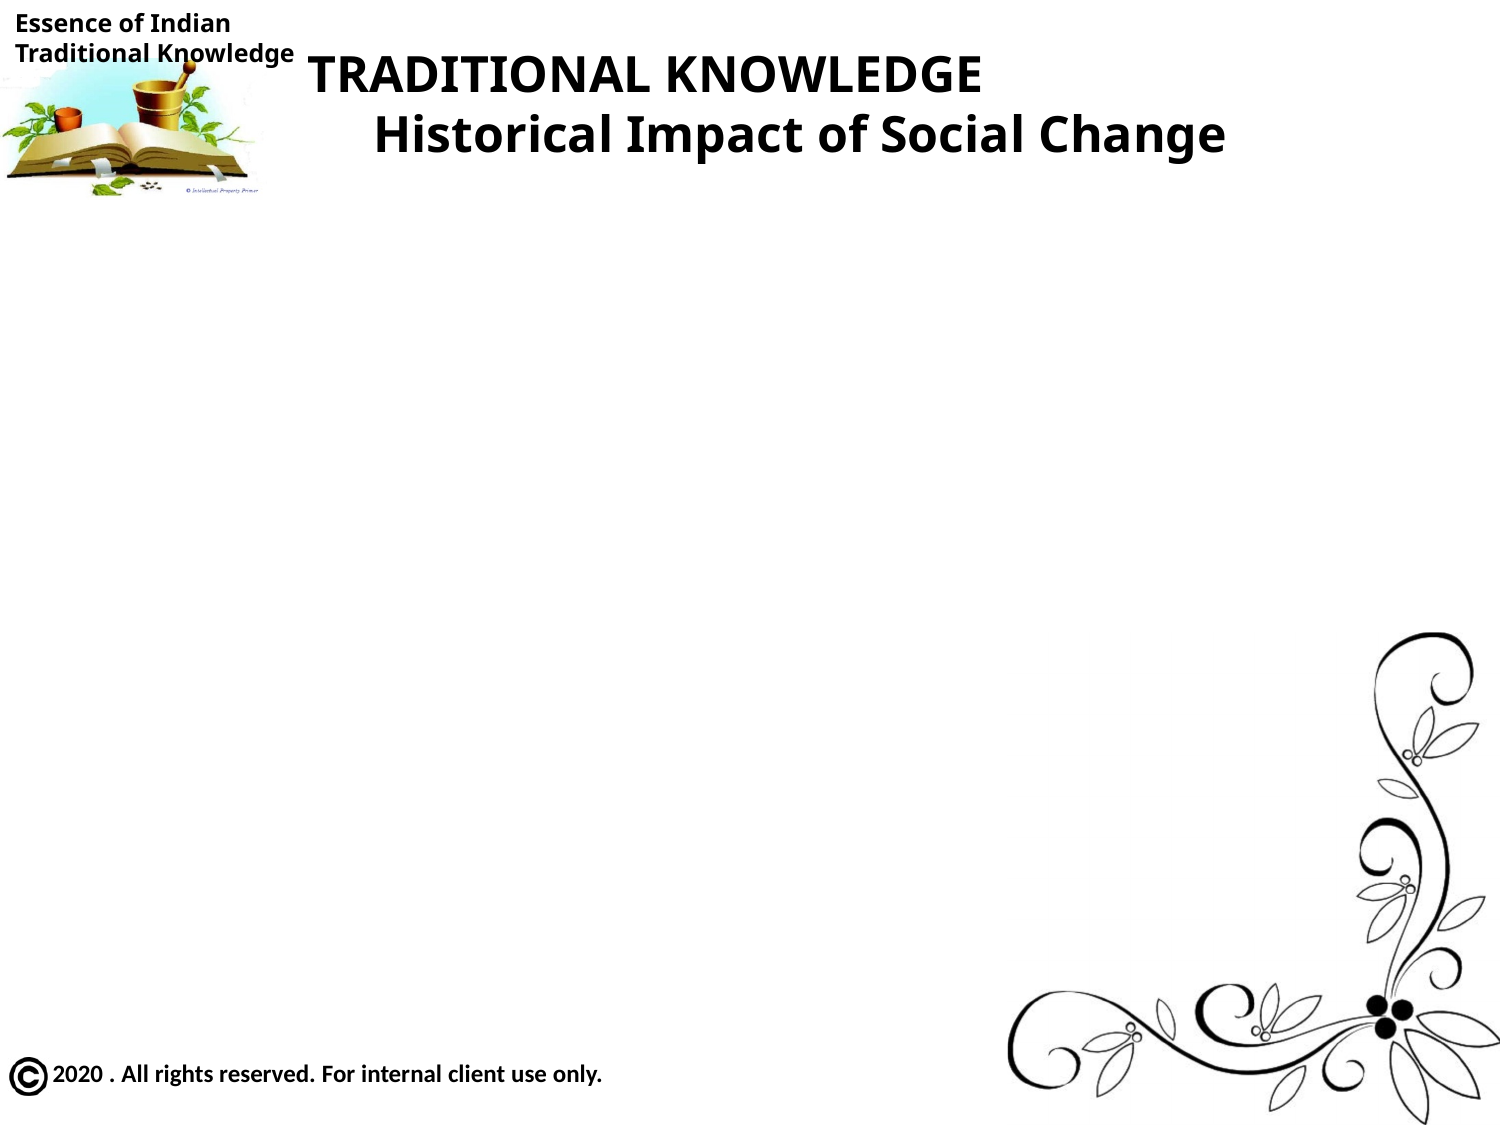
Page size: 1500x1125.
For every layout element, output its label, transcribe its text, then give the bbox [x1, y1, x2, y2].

text_box TRADITIONAL KNOWLEDGE Historical Impact of Social Change [58, 35, 1442, 290]
picture [0, 1056, 55, 1096]
picture [1008, 631, 1500, 1125]
picture [0, 58, 267, 200]
text_box 2020 . All rights reserved. For internal client use only. [37, 1050, 663, 1095]
text_box Essence of Indian Traditional Knowledge [0, 0, 340, 56]
